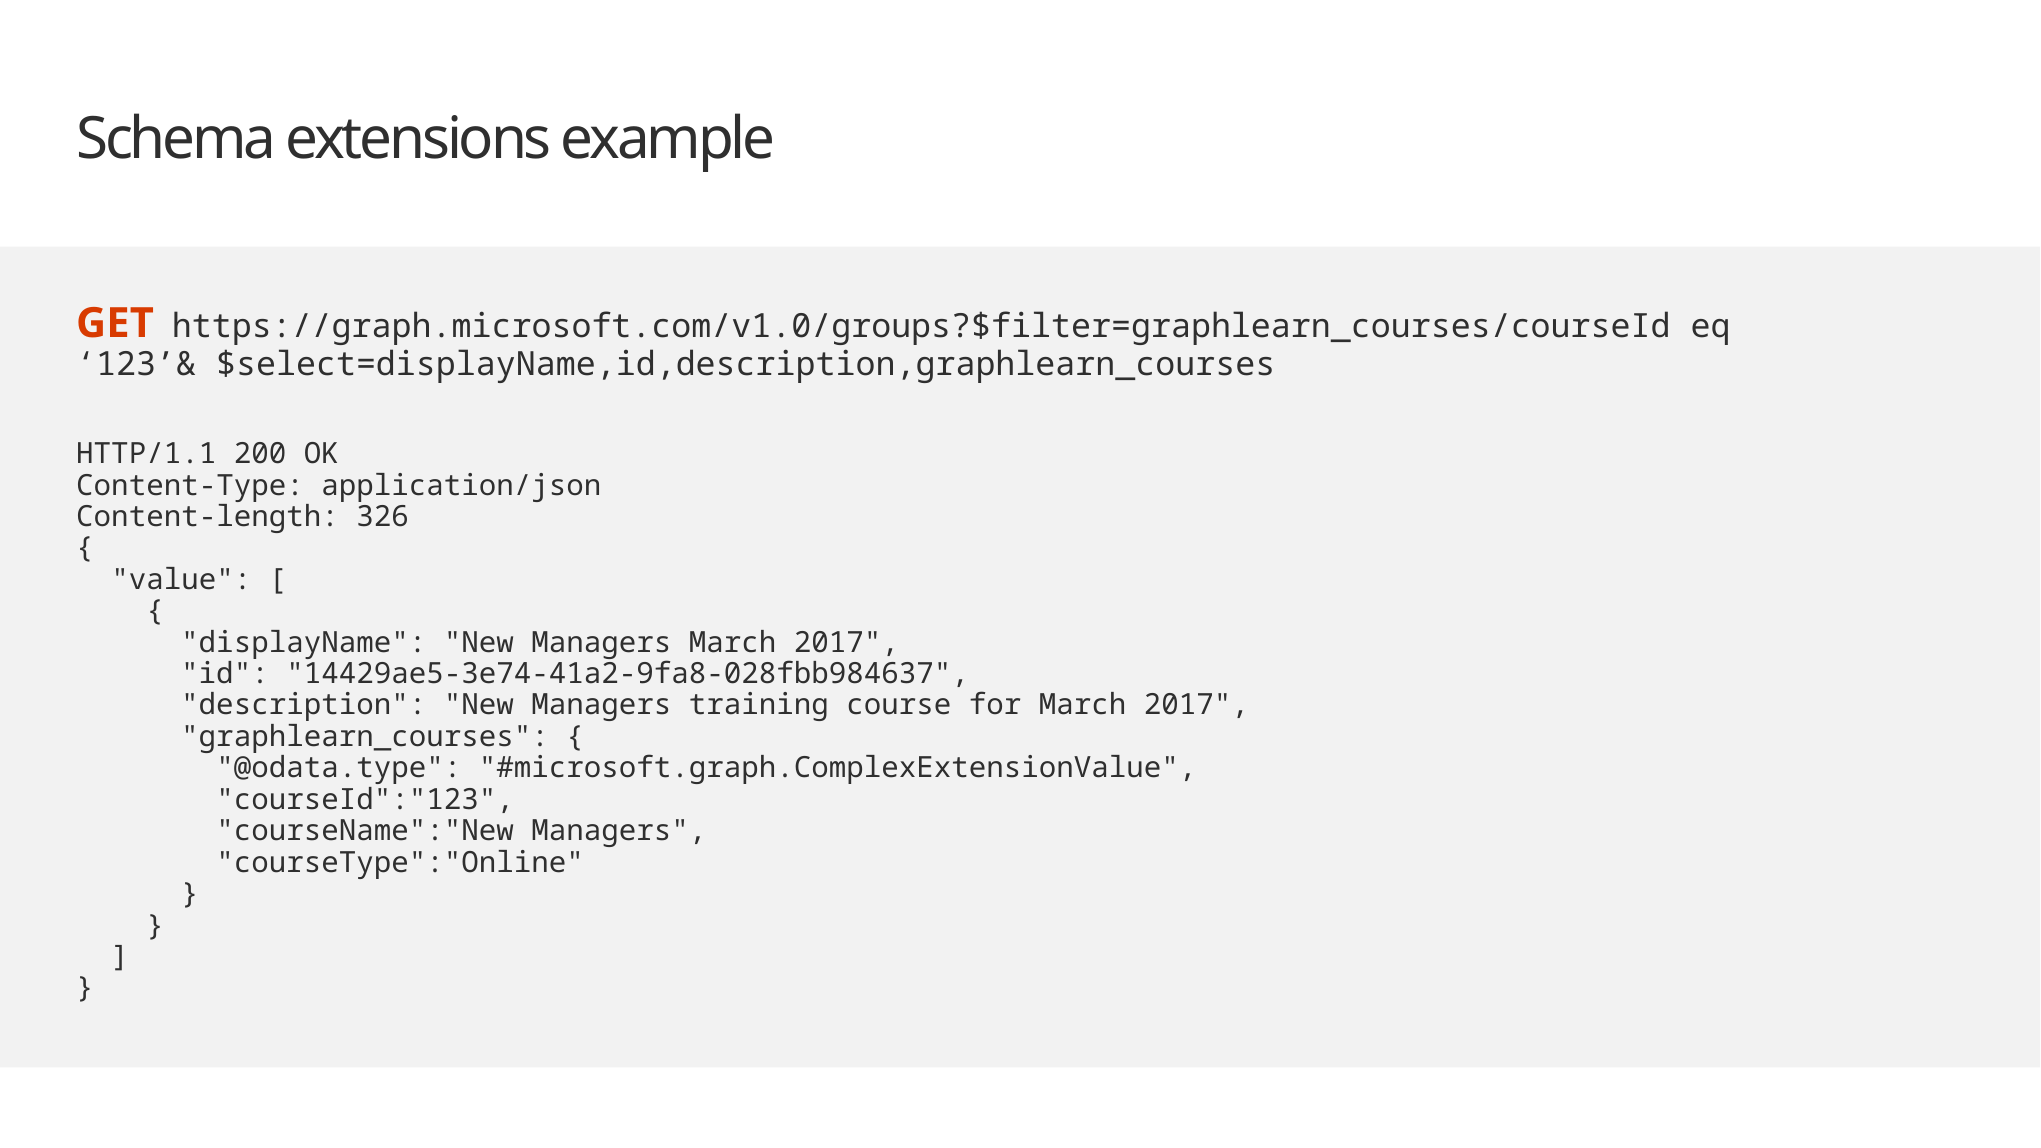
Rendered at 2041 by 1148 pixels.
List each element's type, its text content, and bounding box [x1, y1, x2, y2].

text_box [0, 246, 2041, 1068]
list GET https://graph.microsoft.com/v1.0/groups?$filter=graphlearn_courses/courseId eq ‘123’& $select=displayName,id,description,graphlearn_courses [76, 301, 1865, 384]
text_box HTTP/1.1 200 OK Content-Type: application/json Content-length: 326 { "value": [ { "displayName": "New Managers March 2017", "id": "14429ae5-3e74-41a2-9fa8-028fbb984637", "description": "New Managers training course for March 2017", "graphlearn_courses": { "@odata.type": "#microsoft.graph.ComplexExtensionValue", "courseId":"123", "courseName":"New Managers", "courseType":"Online" } } ] } [76, 438, 1728, 1005]
title Schema extensions example [76, 103, 1969, 172]
